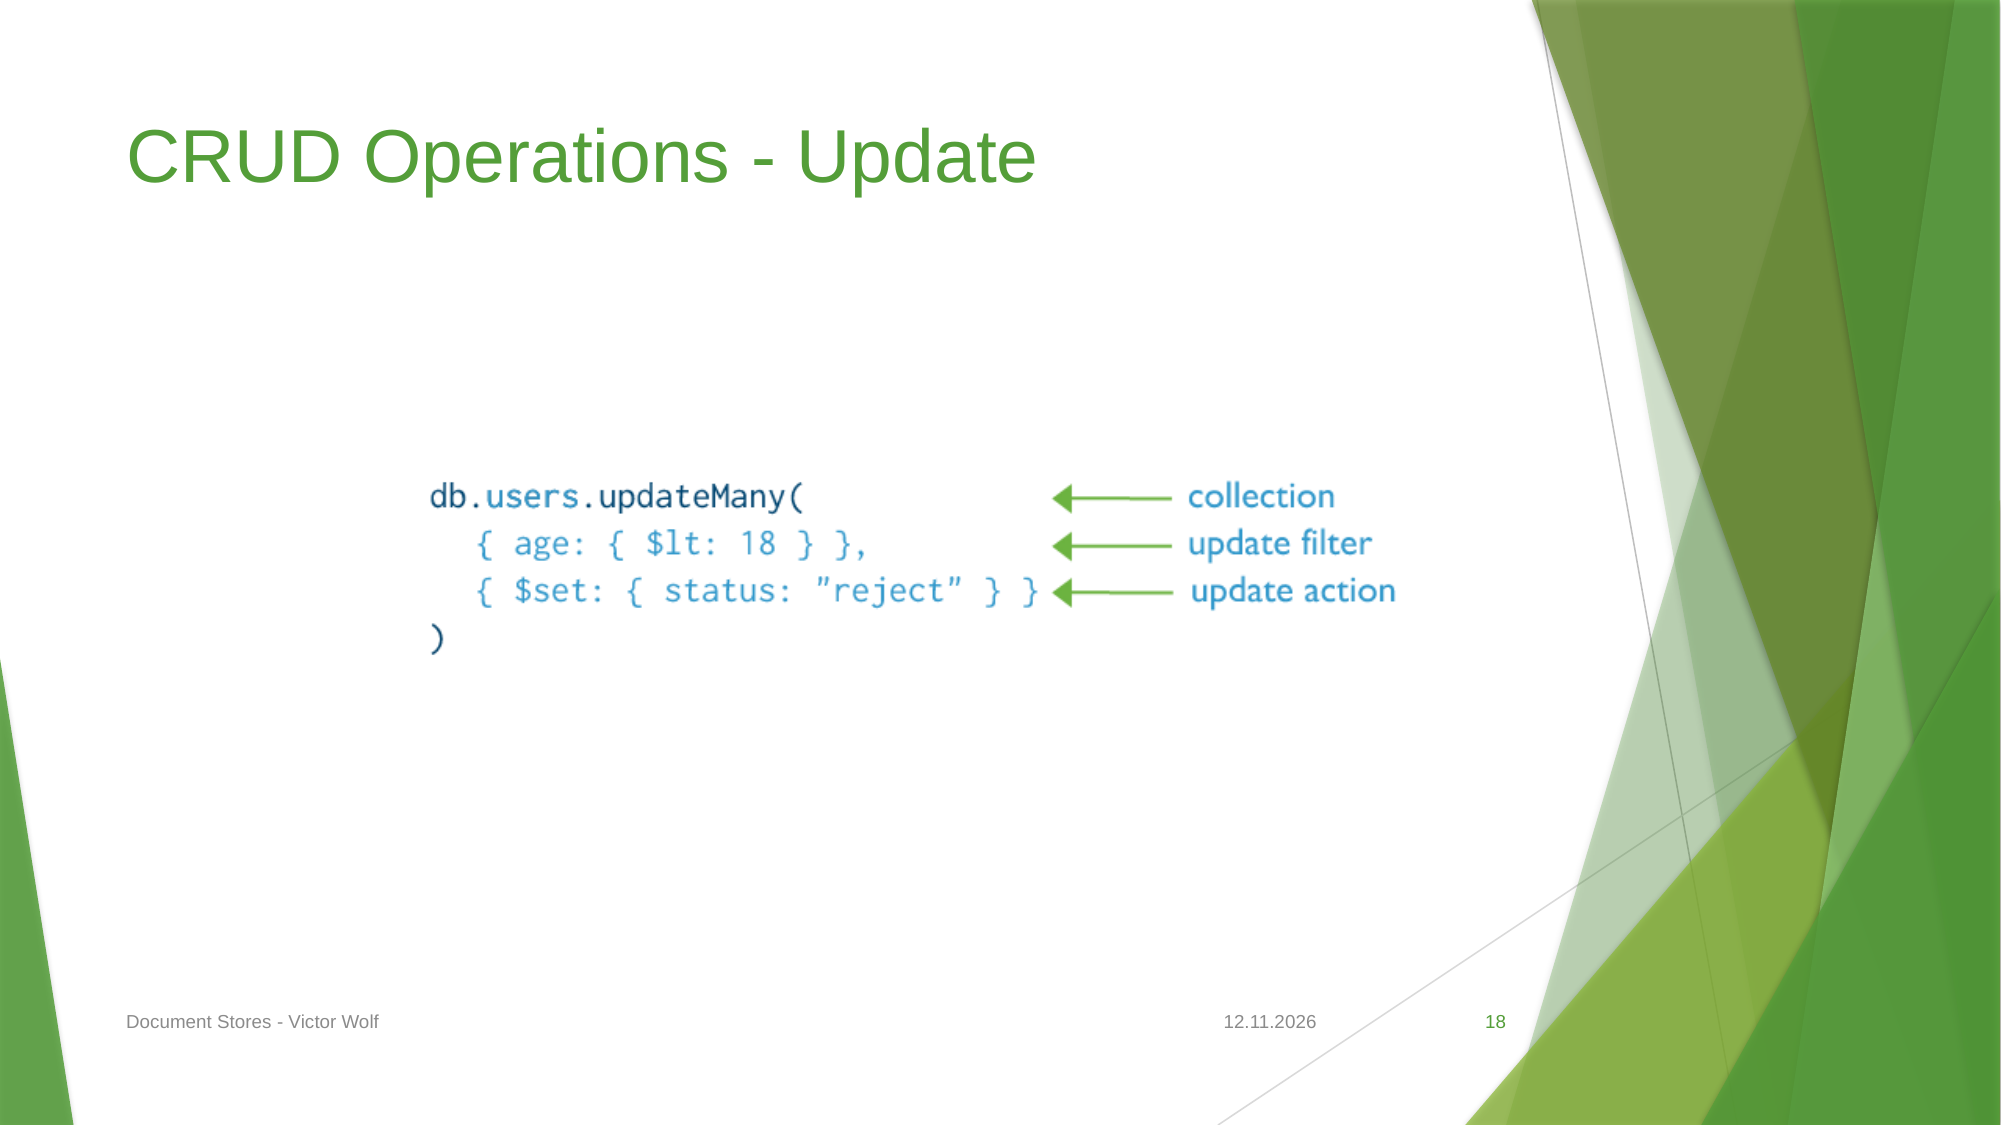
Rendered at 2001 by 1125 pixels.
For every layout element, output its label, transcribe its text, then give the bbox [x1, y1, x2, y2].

footer Document Stores - Victor Wolf [111, 991, 1145, 1051]
title CRUD Operations - Update [111, 99, 1522, 317]
slide_number 18 [1409, 991, 1522, 1051]
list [411, 447, 1410, 678]
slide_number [1181, 991, 1332, 1051]
